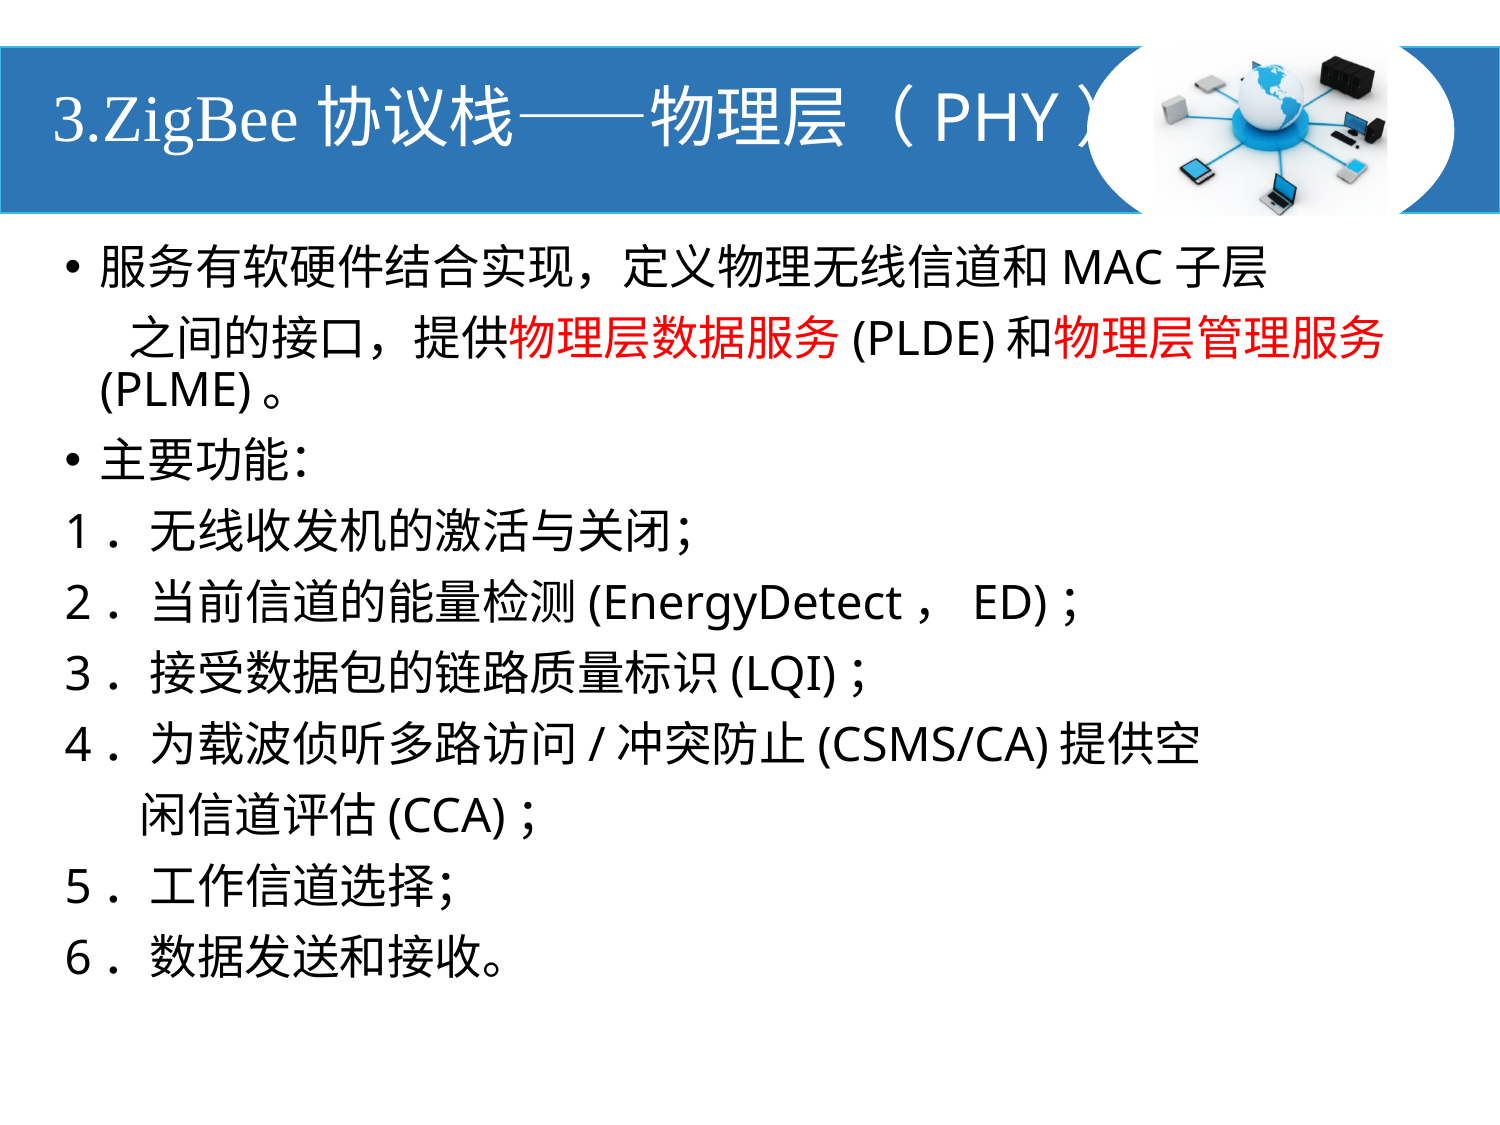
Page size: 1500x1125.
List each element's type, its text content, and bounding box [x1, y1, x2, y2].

picture [1154, 46, 1388, 216]
title 3.ZigBee协议栈——物理层（PHY） [37, 75, 1240, 166]
list 服务有软硬件结合实现，定义物理无线信道和MAC子层 之间的接口，提供物理层数据服务(PLDE)和物理层管理服务(PLME)。 主要功能： 1．无线收发机的激活与关闭； 2．当前信道的能量检测(EnergyDetect，ED)； 3．接受数据包的链路质量标识(LQI)； 4．为载波侦听多路访问/冲突防止(CSMS/CA)提供空 闲信道评估(CCA)； 5．工作信道选择； 6．数据发送和接收。 [49, 236, 1451, 1000]
